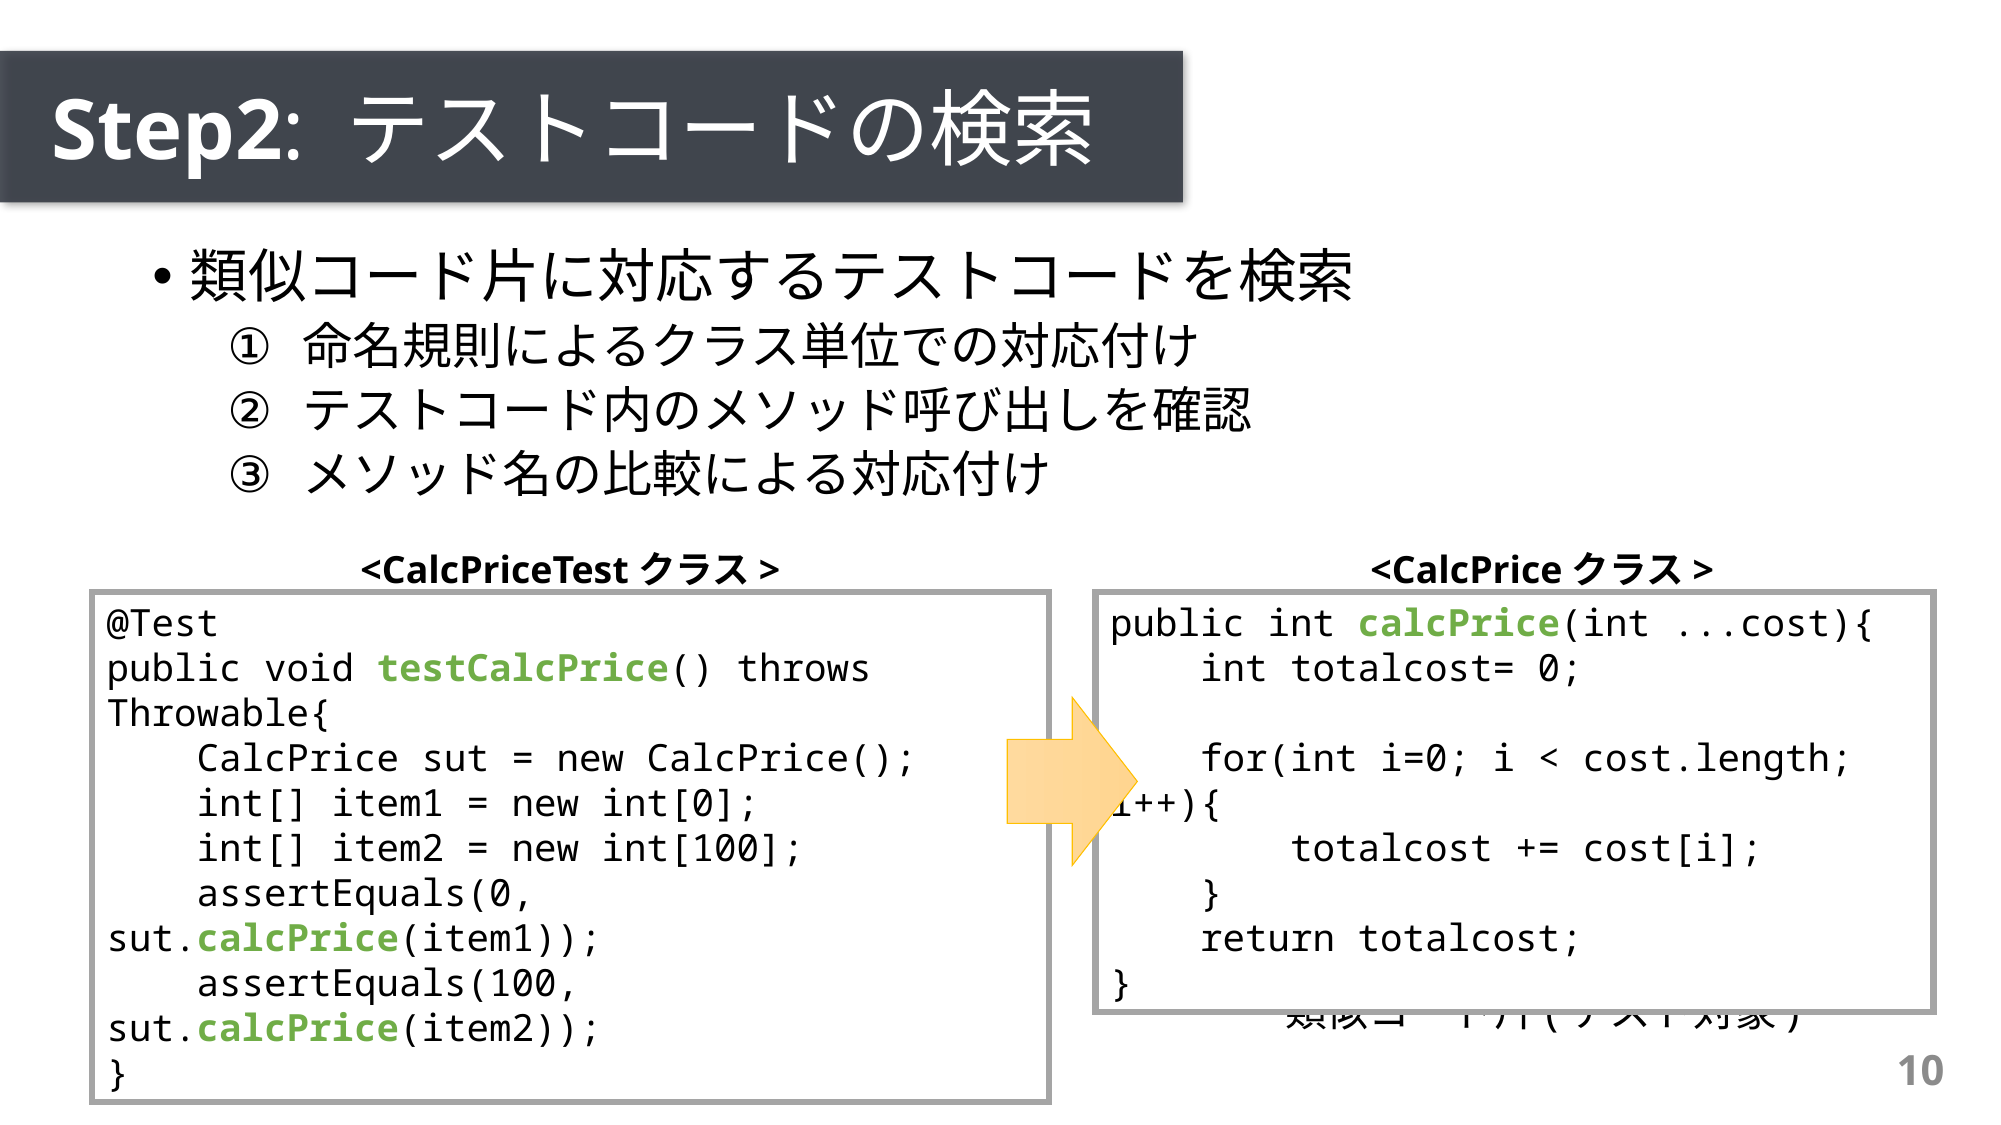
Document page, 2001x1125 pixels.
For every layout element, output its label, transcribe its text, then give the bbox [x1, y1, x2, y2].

text_box 類似コード片(テスト対象) [1213, 1013, 1871, 1042]
text_box <CalcPriceTestクラス> [331, 538, 810, 599]
text_box <CalcPriceクラス> [1331, 538, 1754, 599]
text_box [1006, 695, 1139, 867]
text_box public int calcPrice(int ...cost){ int totalcost= 0; for(int i=0; i < cost.length; i++){ totalcost += cost[i]; } return totalcost; } [1094, 591, 1934, 1013]
text_box @Test public void testCalcPrice() throws Throwable{ CalcPrice sut = new CalcPrice(); int[] item1 = new int[0]; int[] item2 = new int[100]; assertEquals(0, sut.calcPrice(item1)); assertEquals(100, sut.calcPrice(item2)); } [91, 591, 1050, 1103]
title Step2: テストコードの検索 [36, 27, 1328, 238]
list 類似コード片に対応するテストコードを検索 命名規則によるクラス単位での対応付け テストコード内のメソッド呼び出しを確認 メソッド名の比較による対応付け [137, 240, 1863, 520]
